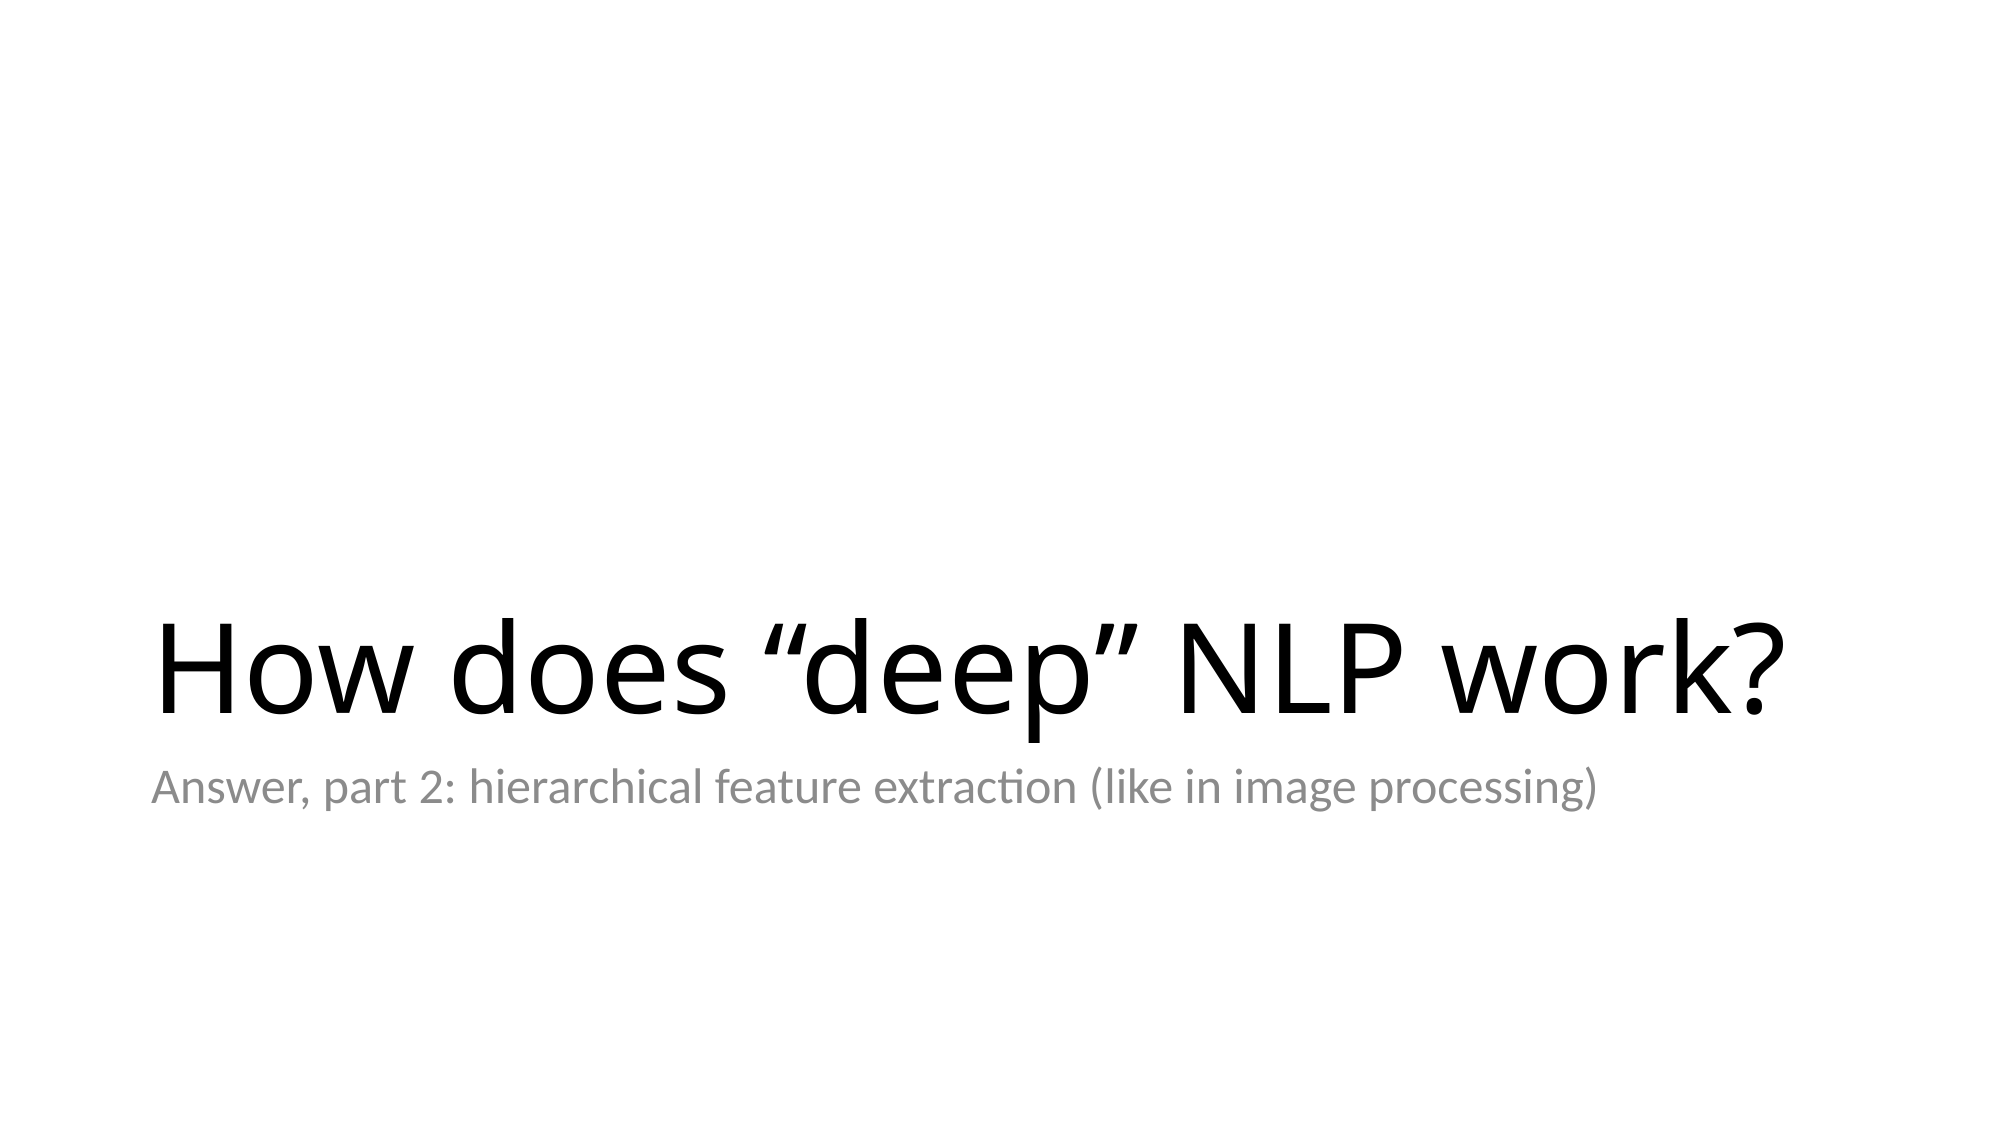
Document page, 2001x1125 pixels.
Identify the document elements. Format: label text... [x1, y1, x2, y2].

list Answer, part 2: hierarchical feature extraction (like in image processing) [136, 752, 1862, 999]
title How does “deep” NLP work? [136, 280, 1862, 749]
